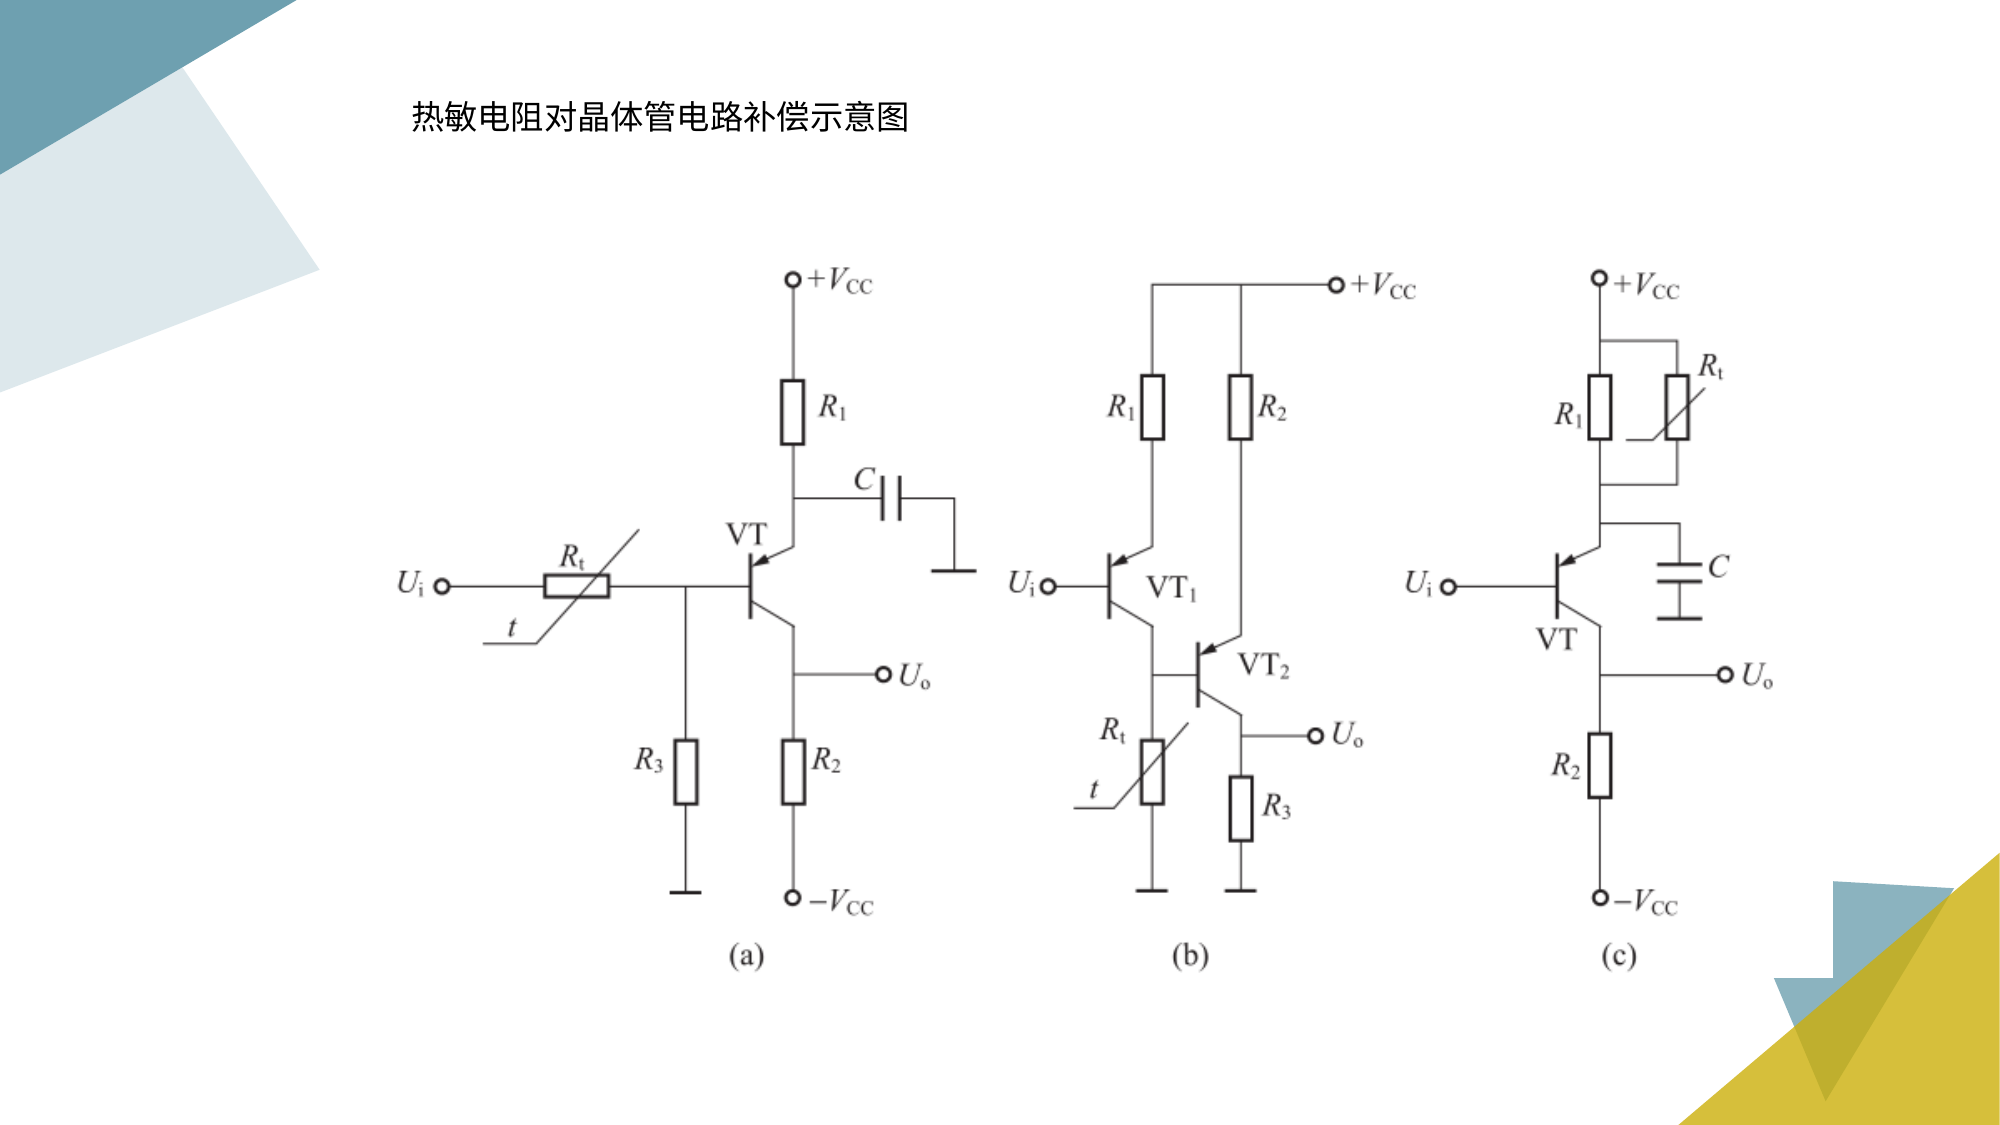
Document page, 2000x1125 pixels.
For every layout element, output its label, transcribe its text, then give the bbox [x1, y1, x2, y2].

text_box 热敏电阻对晶体管电路补偿示意图 [396, 88, 949, 144]
picture [343, 256, 1833, 978]
